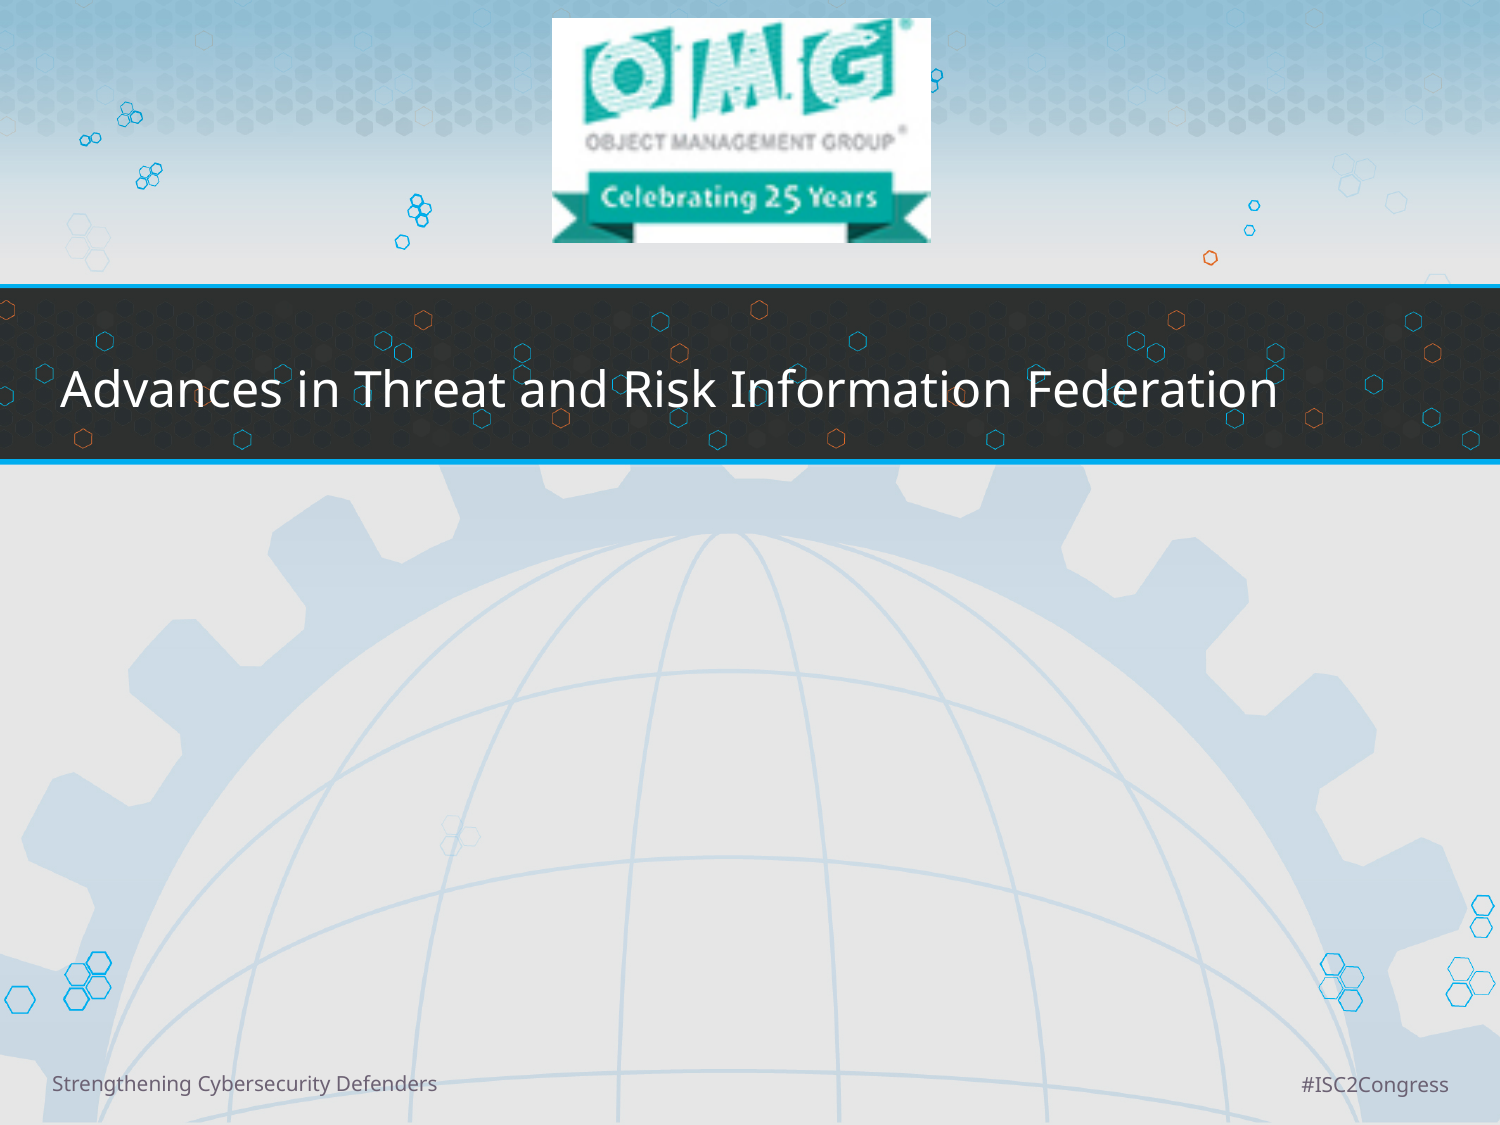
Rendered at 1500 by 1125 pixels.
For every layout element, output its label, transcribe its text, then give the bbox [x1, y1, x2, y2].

list Advances in Threat and Risk Information Federation [45, 324, 1453, 425]
picture [0, 465, 1500, 1125]
picture [0, 0, 1500, 283]
picture [0, 289, 1500, 458]
